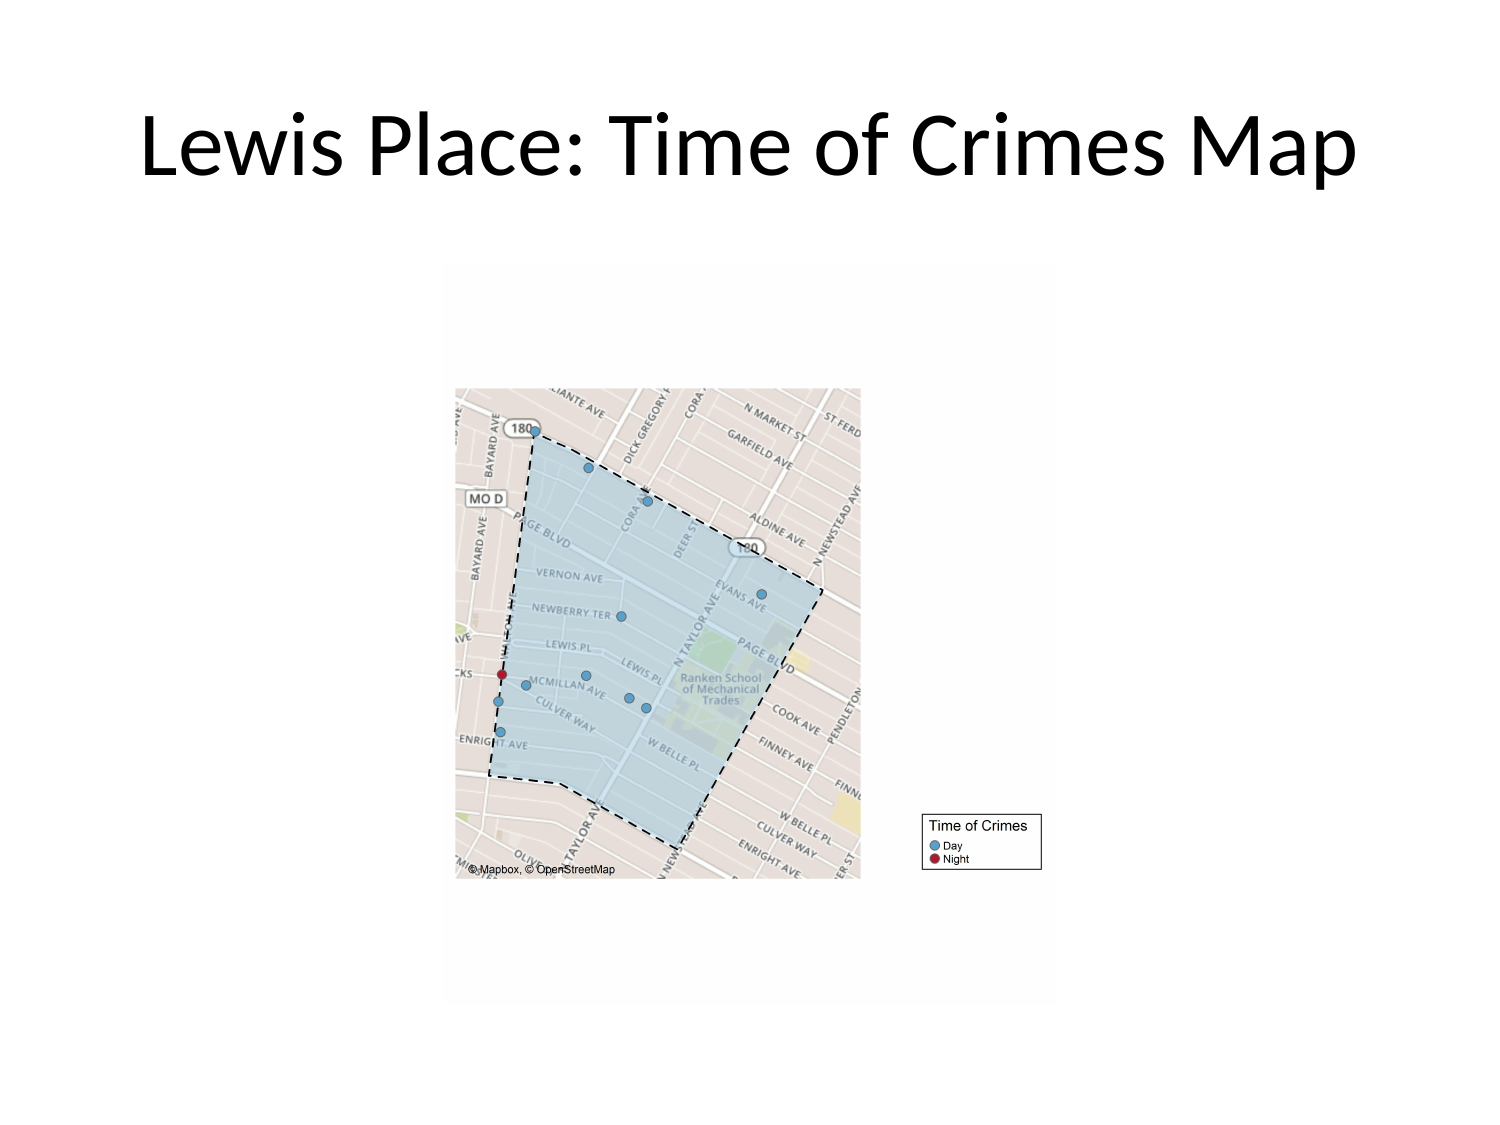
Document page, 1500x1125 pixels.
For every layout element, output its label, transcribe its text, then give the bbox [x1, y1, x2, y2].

picture [443, 262, 1057, 1005]
title Lewis Place: Time of Crimes Map [75, 45, 1425, 233]
